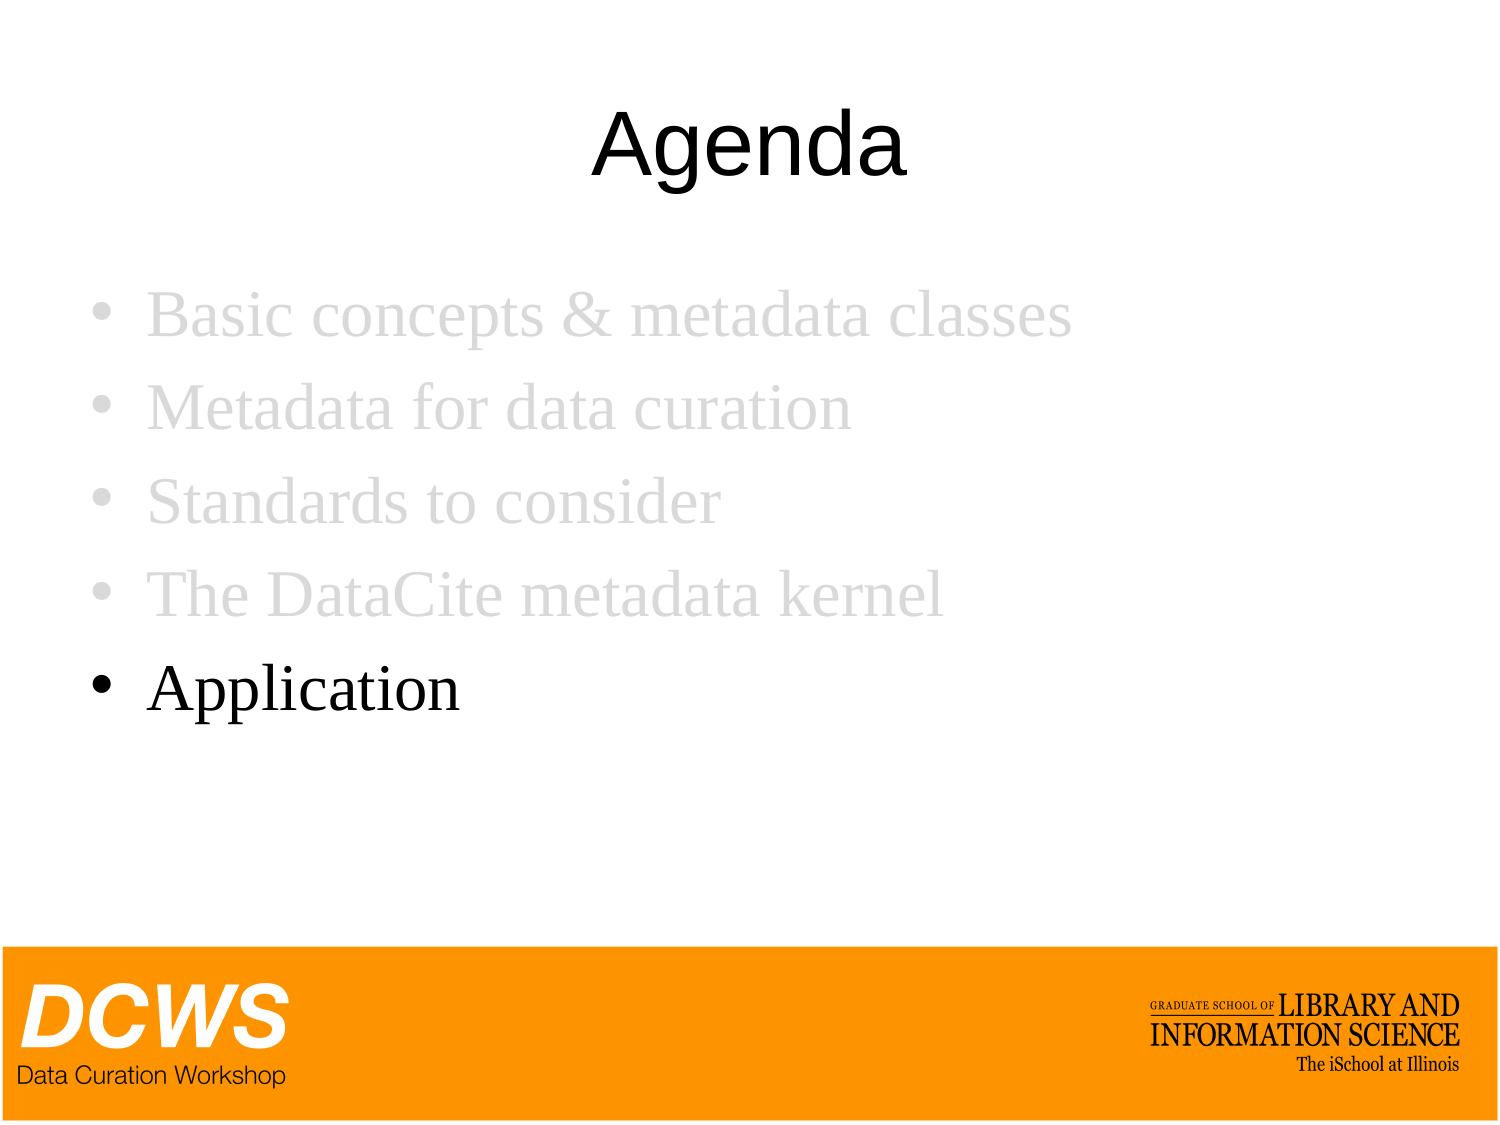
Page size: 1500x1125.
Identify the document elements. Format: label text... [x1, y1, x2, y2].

picture [0, 944, 1500, 1123]
list Basic concepts & metadata classes Metadata for data curation Standards to consider The DataCite metadata kernel Application [75, 262, 1425, 1005]
title Agenda [75, 45, 1425, 233]
